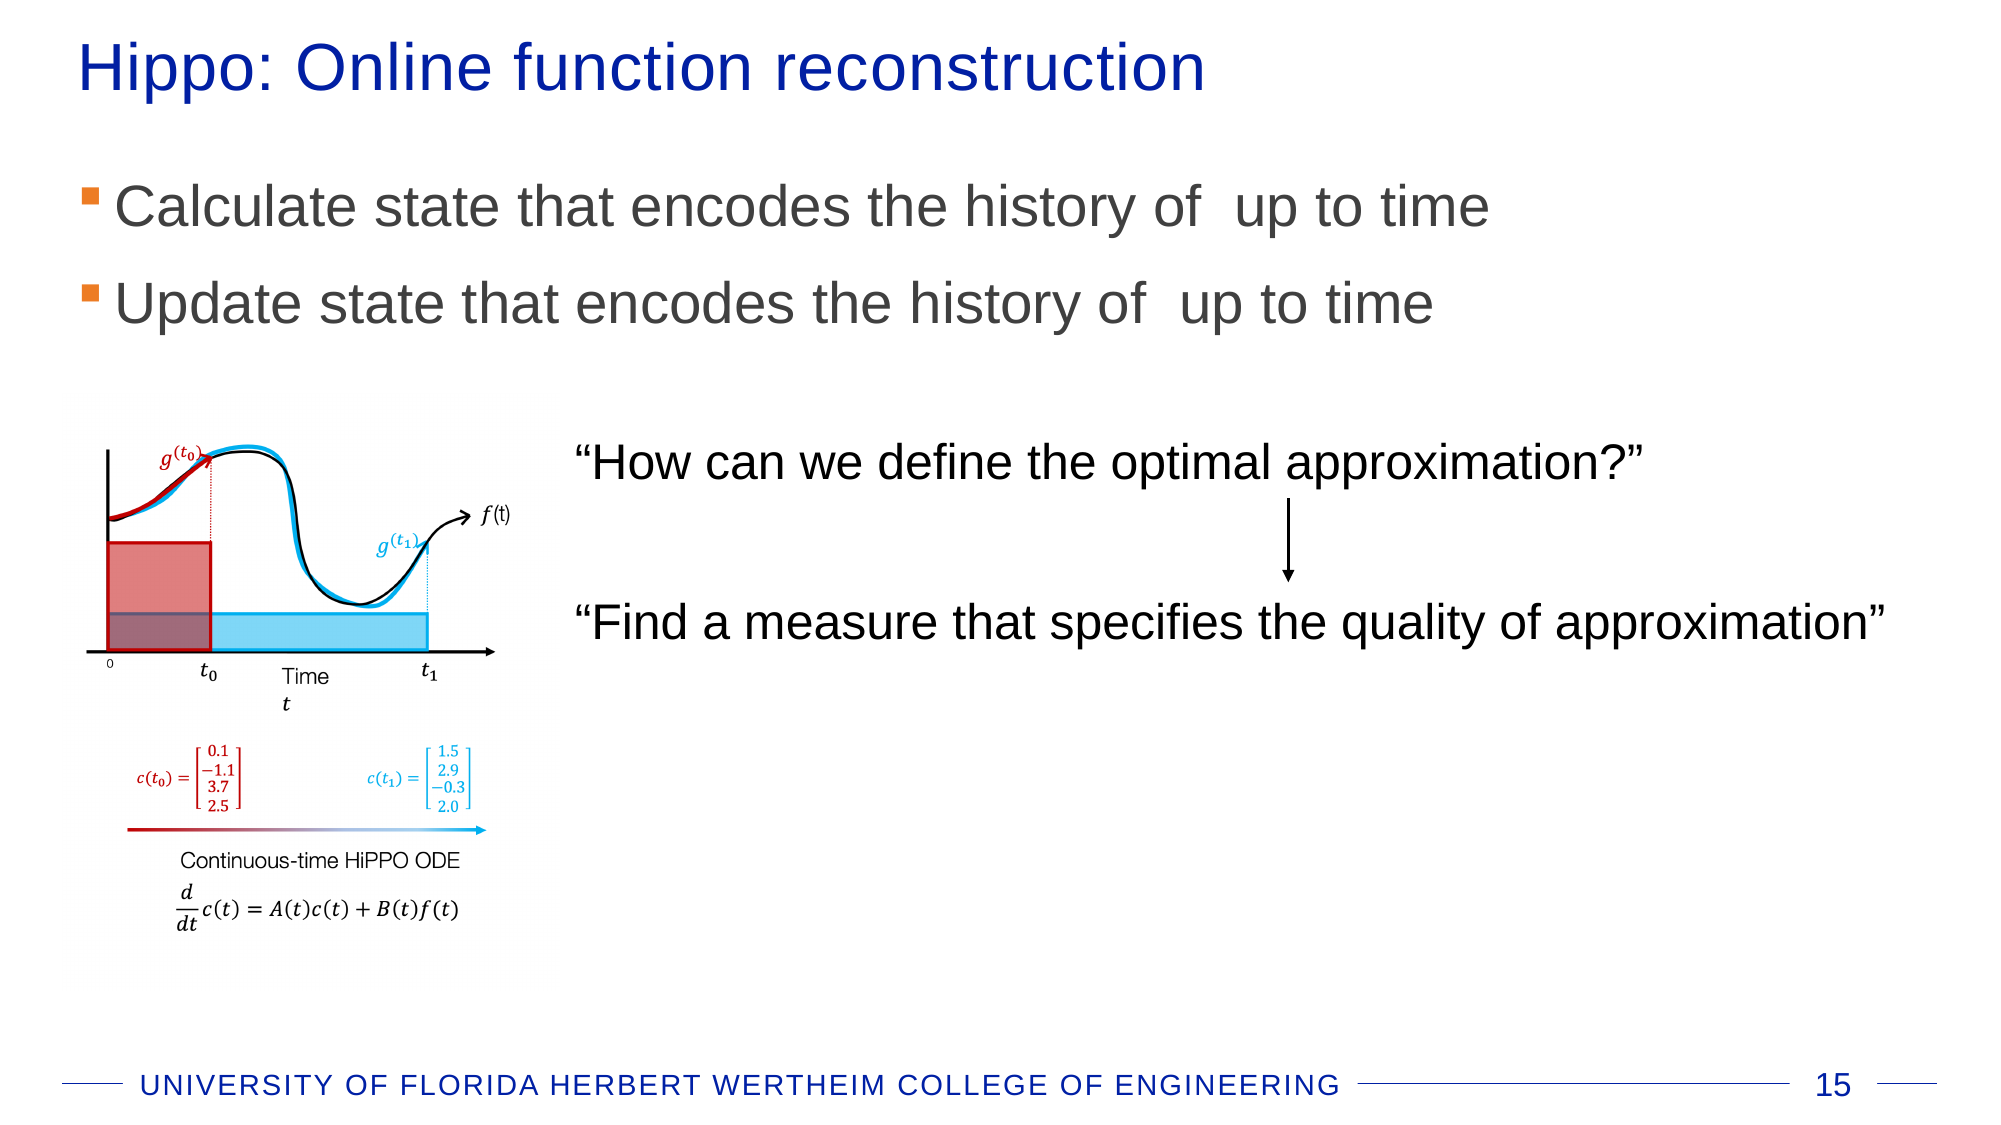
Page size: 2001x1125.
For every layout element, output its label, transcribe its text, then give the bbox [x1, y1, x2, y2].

picture [62, 393, 560, 991]
text_box “Find a measure that specifies the quality of approximation” [560, 582, 2000, 657]
footer UNIVERSITY OF FLORIDA HERBERT WERTHEIM COLLEGE OF ENGINEERING [122, 1053, 1358, 1114]
title Hippo: Online function reconstruction [62, 0, 1938, 139]
text_box “How can we define the optimal approximation?” [560, 422, 2000, 498]
